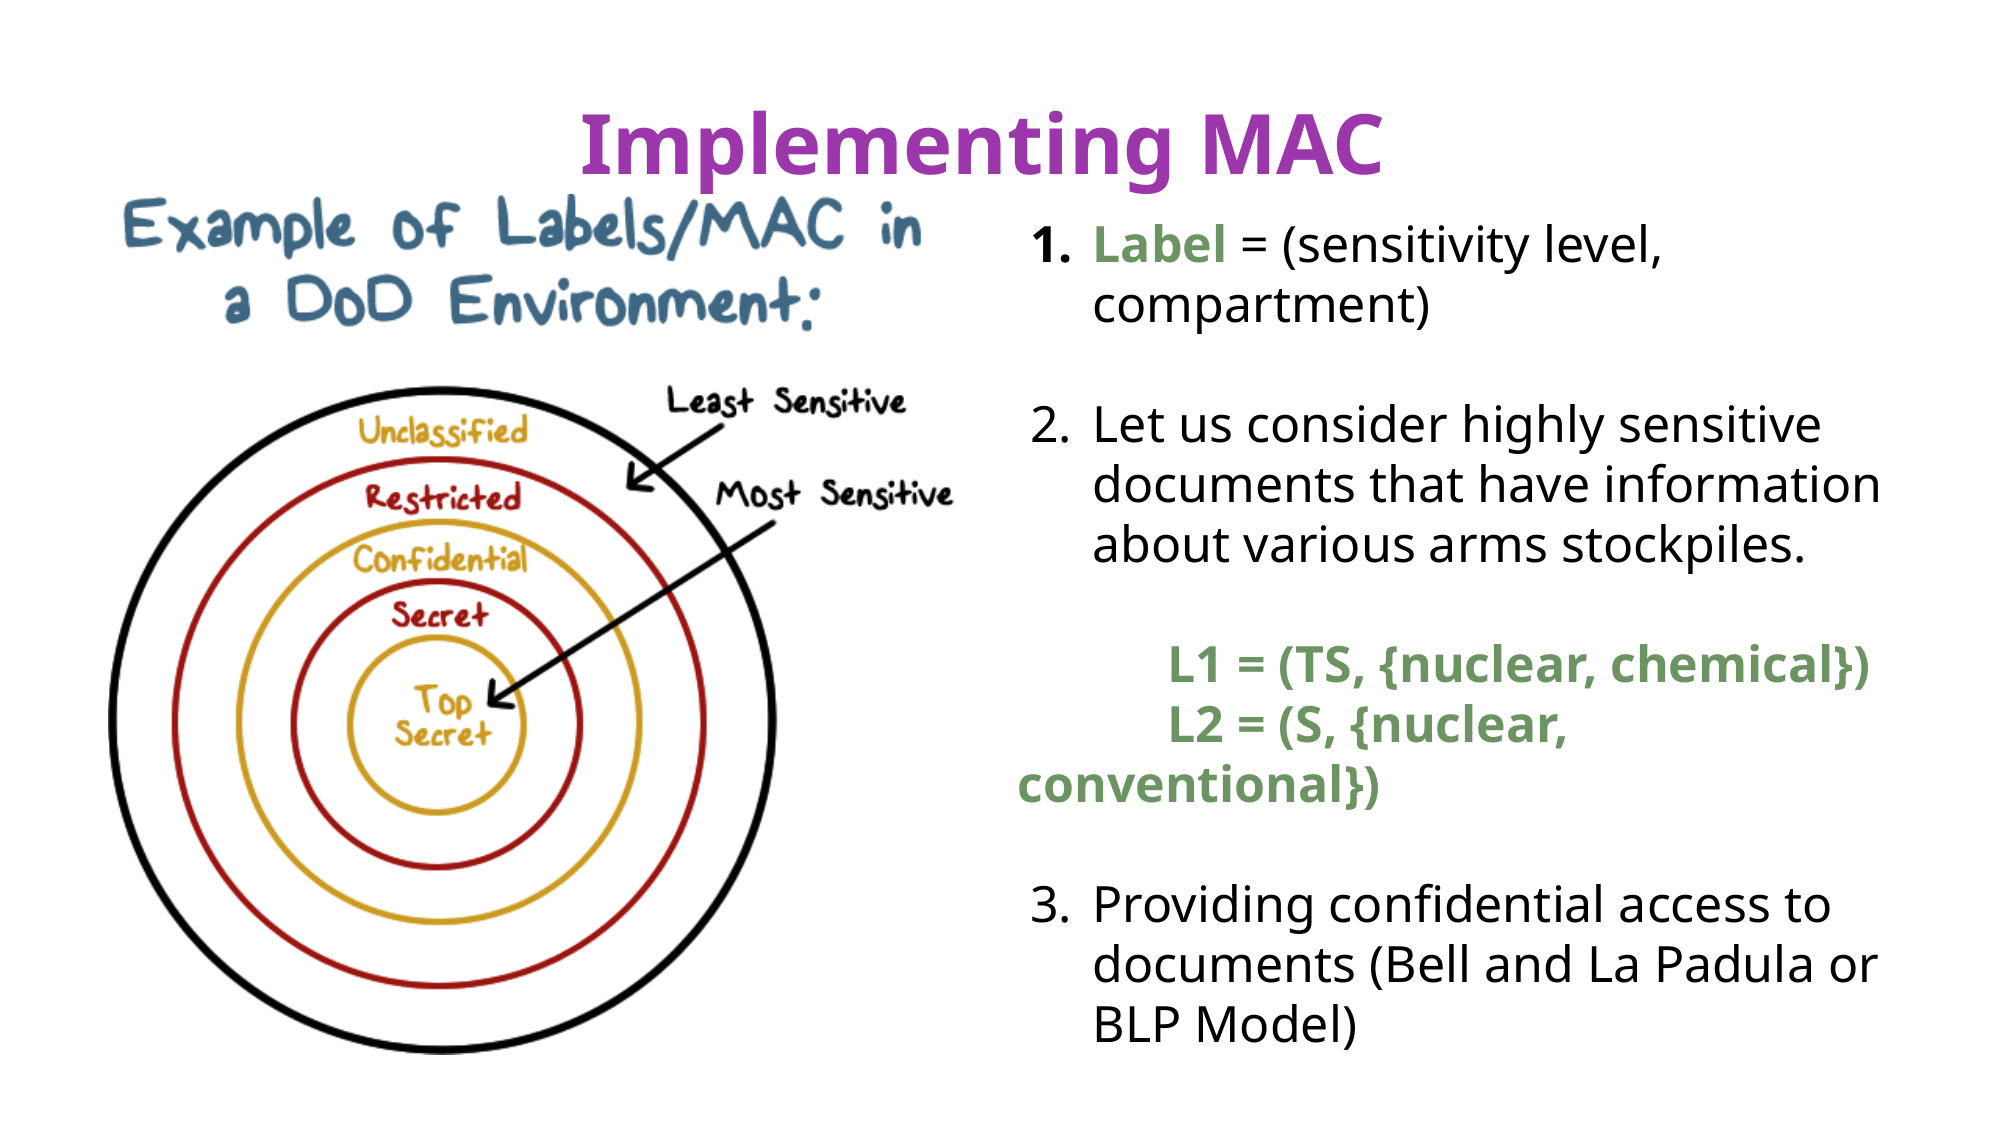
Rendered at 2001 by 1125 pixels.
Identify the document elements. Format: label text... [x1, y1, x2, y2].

picture [107, 193, 954, 1056]
text_box Label = (sensitivity level, compartment) Let us consider highly sensitive documents that have information about various arms stockpiles. L1 = (TS, {nuclear, chemical}) L2 = (S, {nuclear, conventional}) Providing confidential access to documents (Bell and La Padula or BLP Model) [1002, 306, 1952, 1019]
title Implementing MAC [133, 22, 1834, 210]
